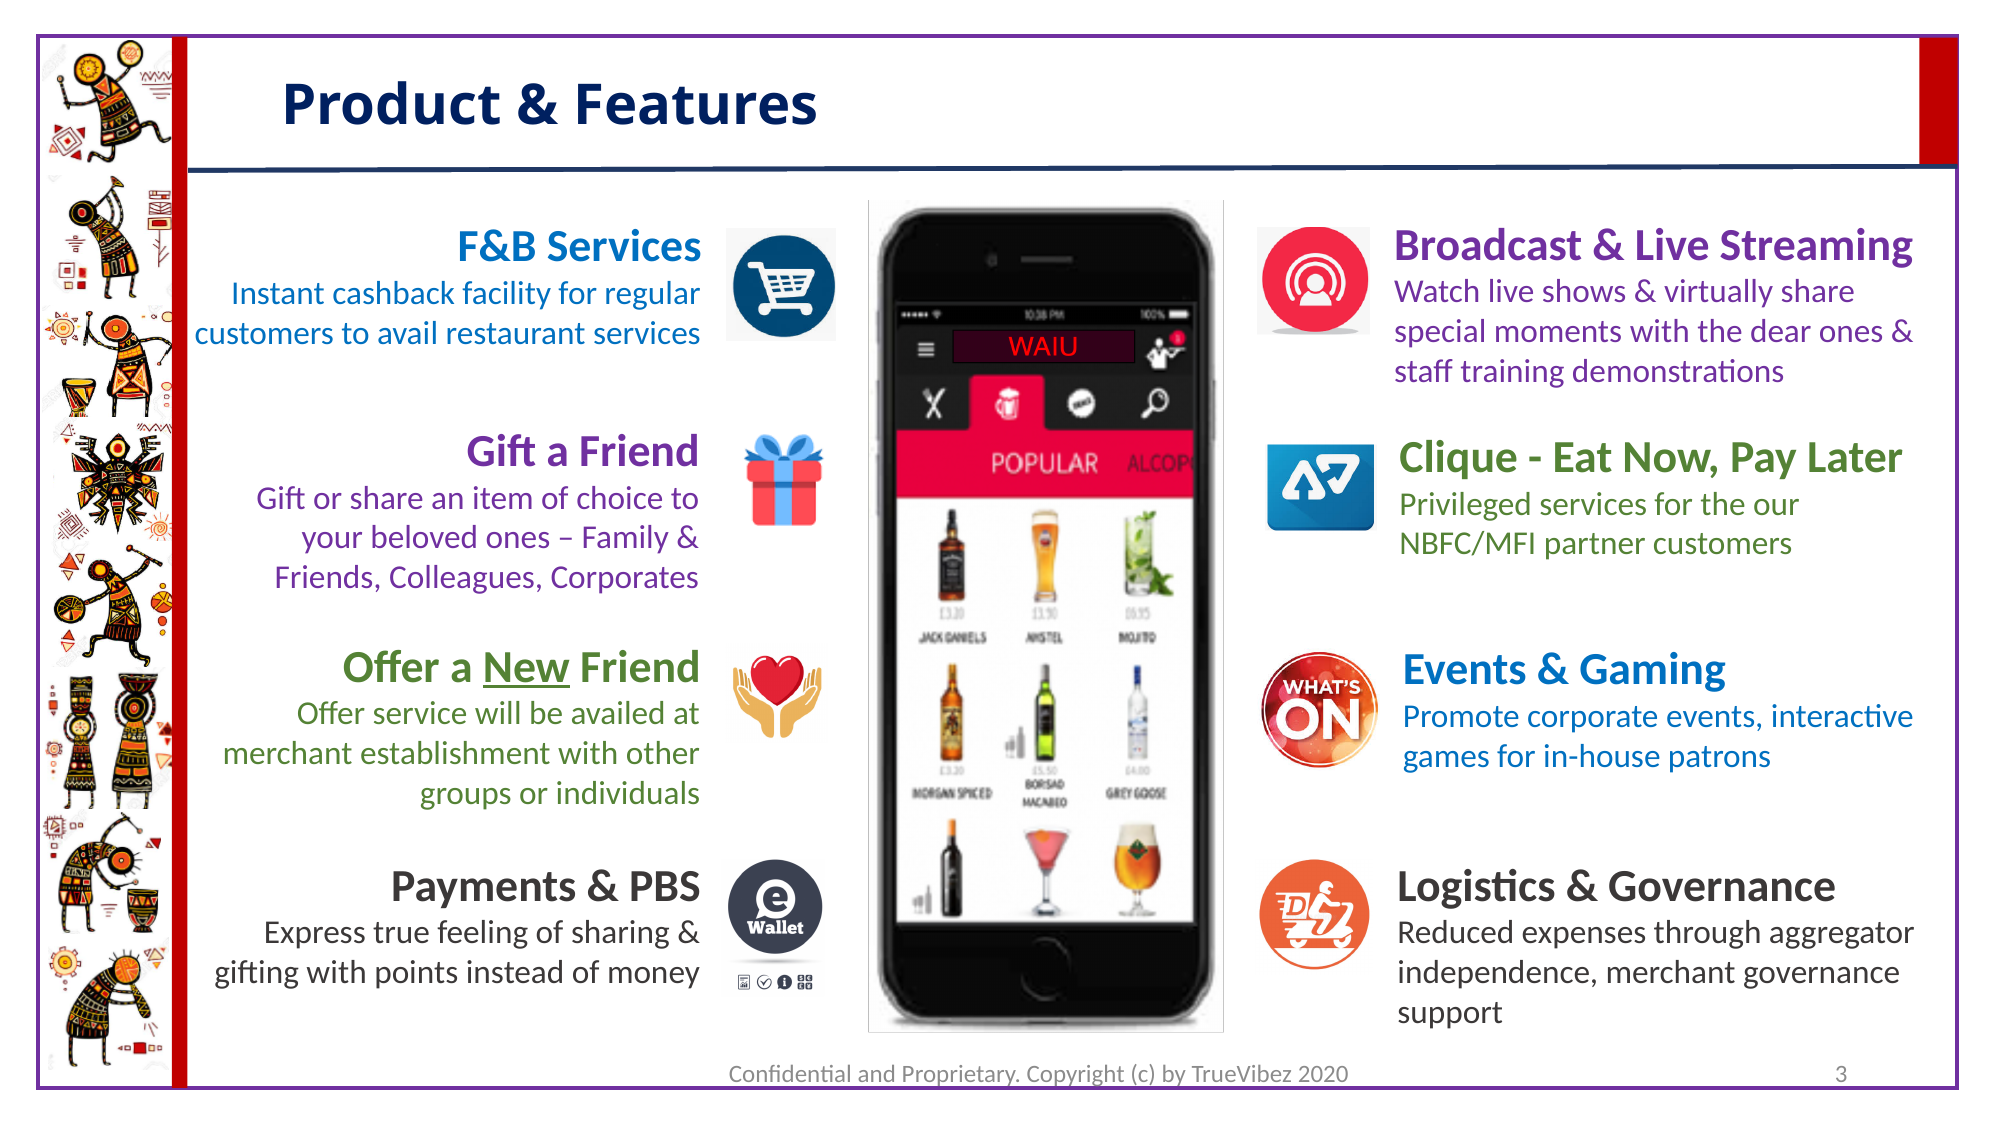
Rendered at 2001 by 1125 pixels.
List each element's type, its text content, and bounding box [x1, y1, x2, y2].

slide_number 3 [1412, 1042, 1863, 1103]
text_box Product & Features [266, 60, 1010, 143]
picture [857, 189, 1236, 1045]
picture [721, 859, 825, 997]
text_box Payments & PBS Express true feeling of sharing & gifting with points instead of money [172, 848, 716, 998]
picture [42, 305, 182, 934]
picture [1256, 648, 1380, 771]
picture [1265, 440, 1377, 534]
text_box Broadcast & Live Streaming Watch live shows & virtually share special moments with the dear ones & staff training demonstrations [1379, 206, 1941, 397]
text_box Gift a Friend Gift or share an item of choice to your beloved ones – Family & Friends, Colleagues, Corporates [190, 413, 715, 603]
footer Confidential and Proprietary. Copyright (c) by TrueVibez 2020 [701, 1042, 1377, 1103]
text_box [37, 35, 1958, 1089]
text_box [171, 36, 188, 208]
picture [42, 40, 184, 171]
text_box F&B Services Instant cashback facility for regular customers to avail restaurant services [161, 208, 717, 359]
picture [725, 643, 828, 743]
picture [726, 228, 836, 341]
text_box Offer a New Friend Offer service will be availed at merchant establishment with other groups or individuals [173, 629, 716, 819]
picture [1257, 225, 1370, 339]
picture [1255, 859, 1373, 975]
text_box [171, 819, 188, 1089]
text_box [173, 359, 188, 629]
picture [728, 418, 831, 537]
text_box Events & Gaming Promote corporate events, interactive games for in-house patrons [1388, 631, 1940, 782]
picture [47, 937, 169, 1070]
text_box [187, 166, 1958, 171]
picture [42, 175, 181, 301]
text_box [1918, 37, 1959, 167]
text_box Logistics & Governance Reduced expenses through aggregator independence, merchant governance support [1382, 848, 1960, 1038]
text_box Clique - Eat Now, Pay Later Privileged services for the our NBFC/MFI partner customers [1384, 419, 1936, 569]
